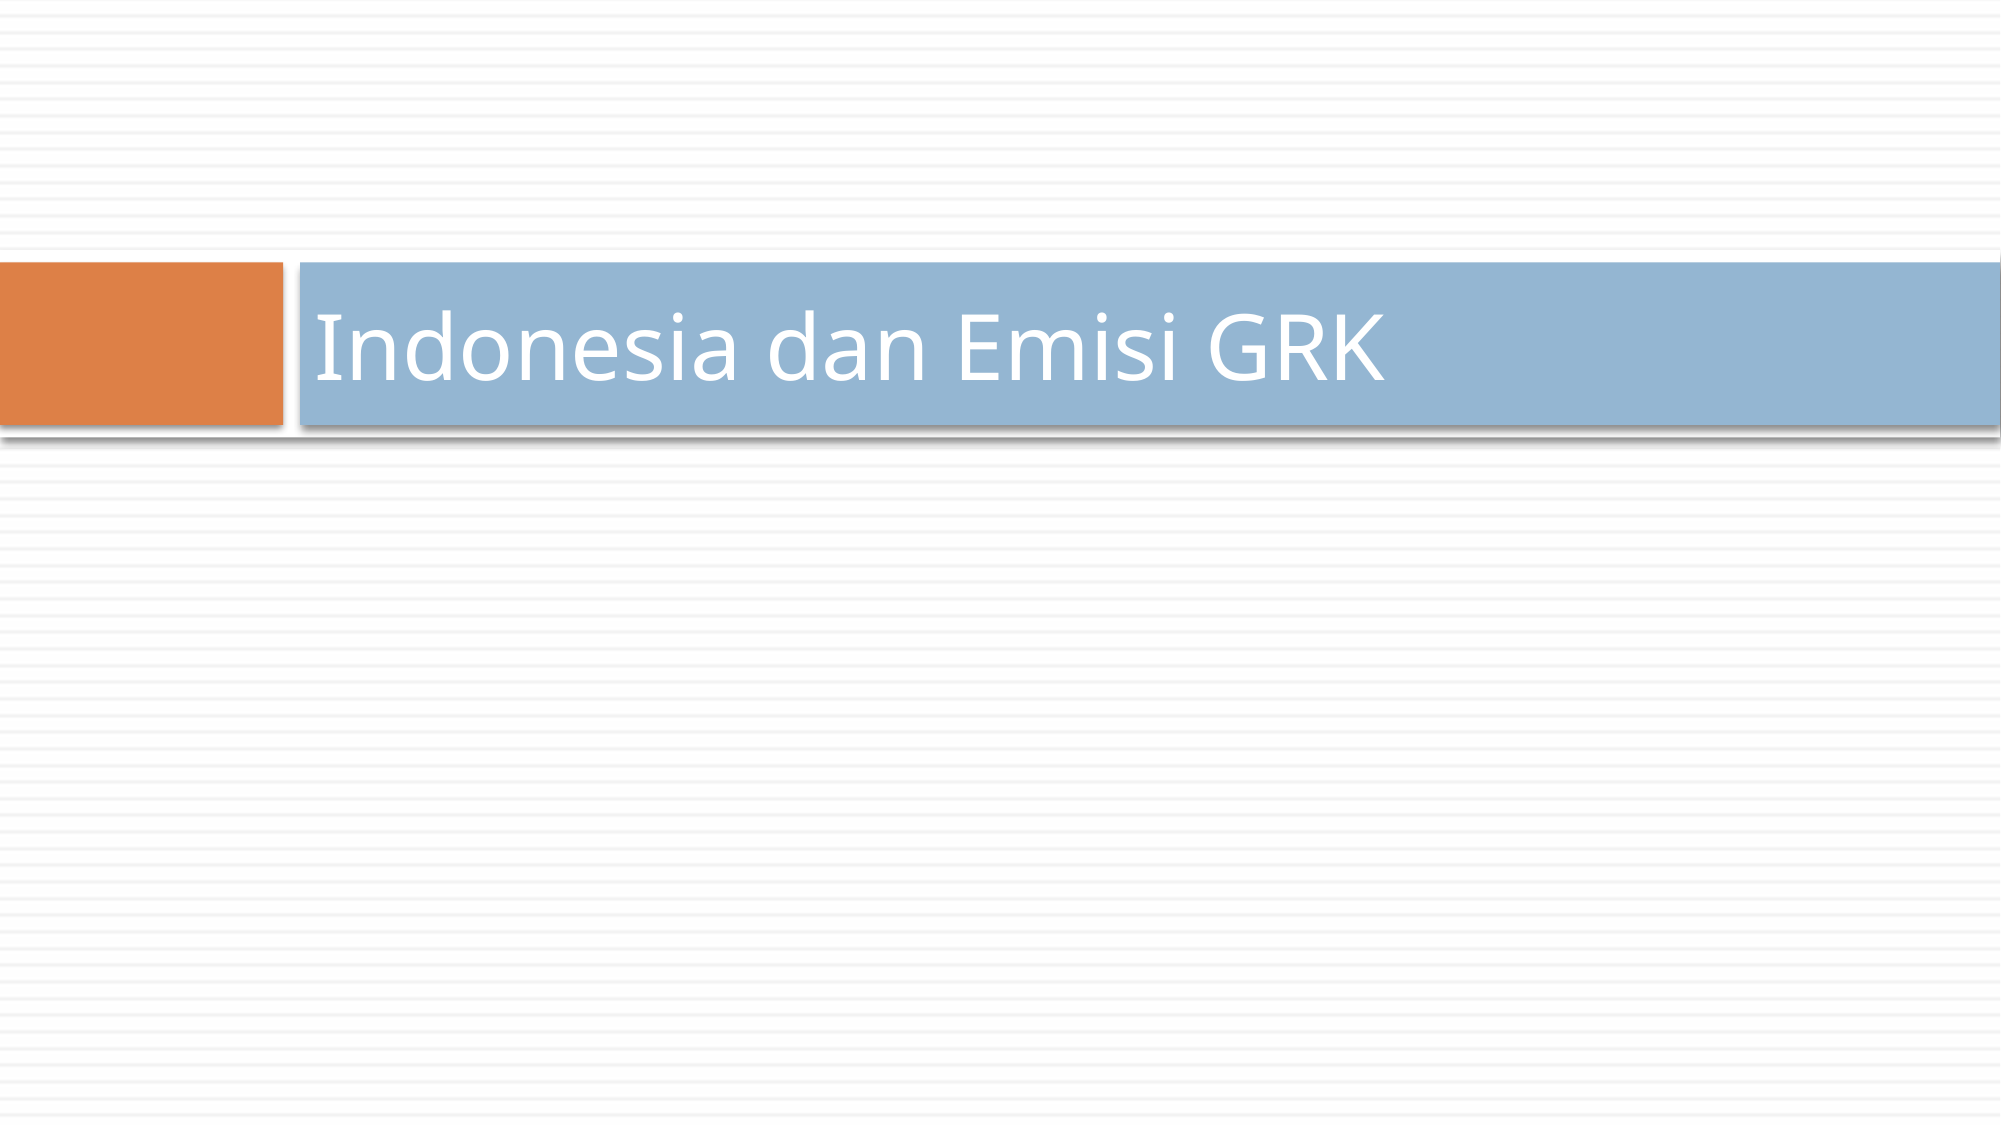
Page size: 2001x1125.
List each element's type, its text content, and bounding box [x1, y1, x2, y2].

title Indonesia dan Emisi GRK [300, 262, 1967, 425]
